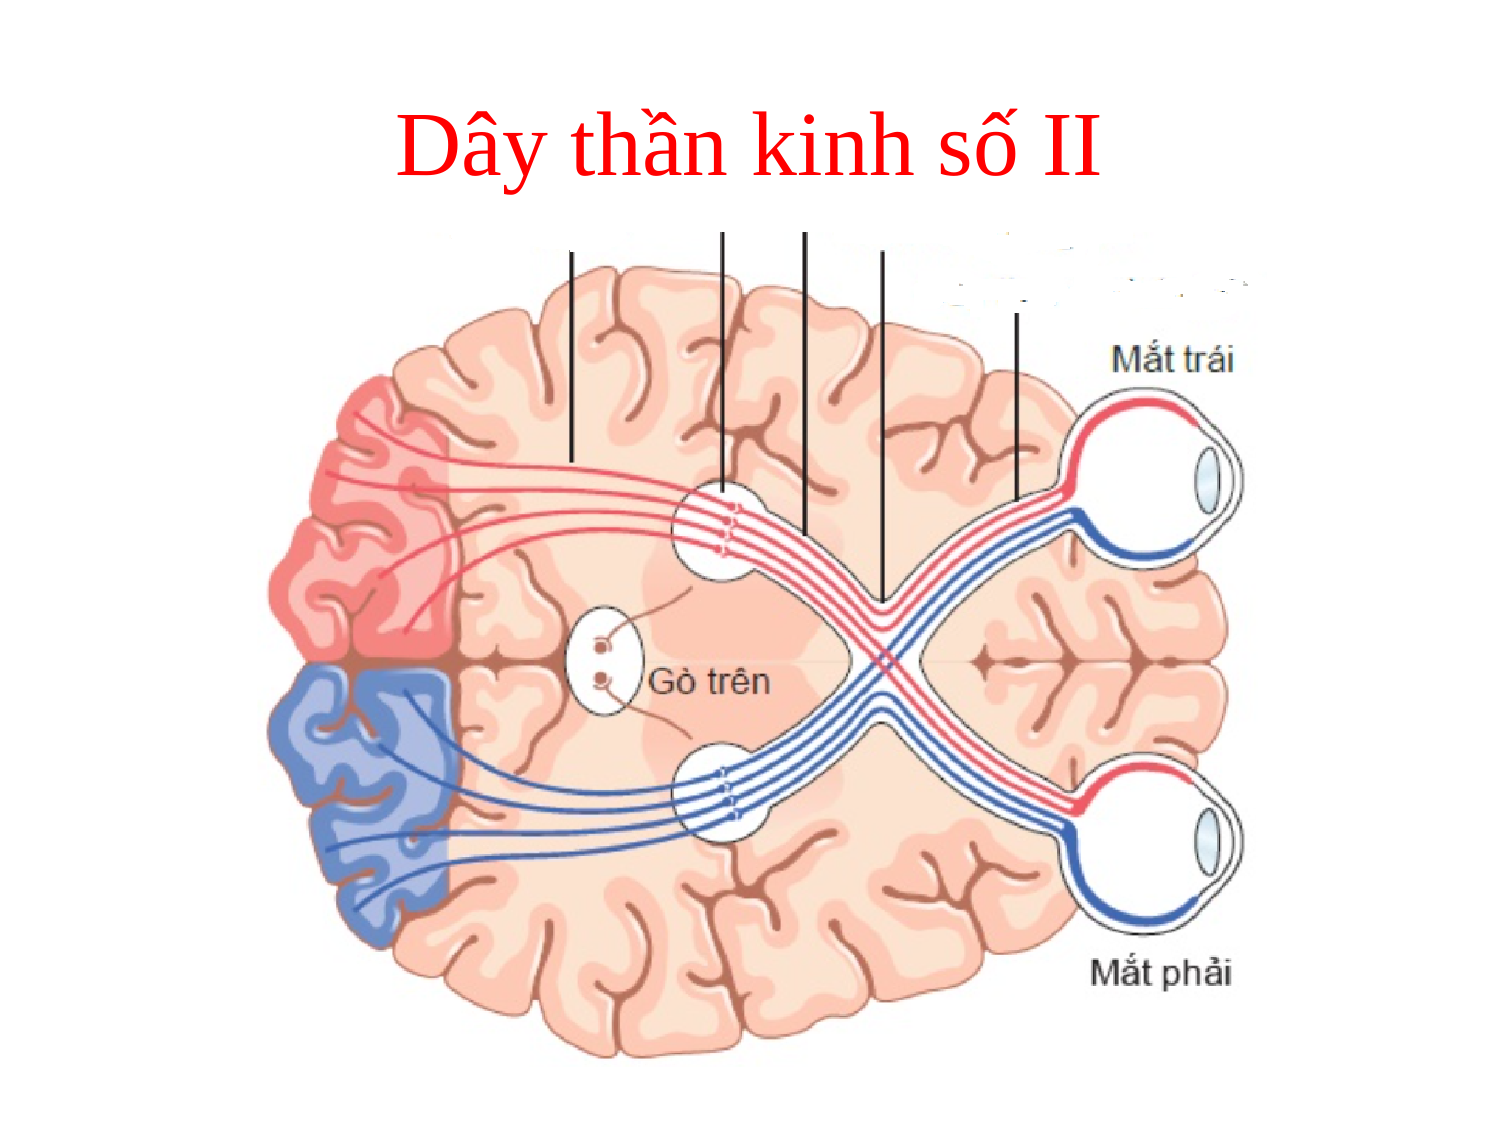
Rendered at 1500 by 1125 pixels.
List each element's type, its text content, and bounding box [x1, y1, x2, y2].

title Dây thần kinh số II [75, 45, 1425, 233]
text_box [257, 232, 1267, 1067]
